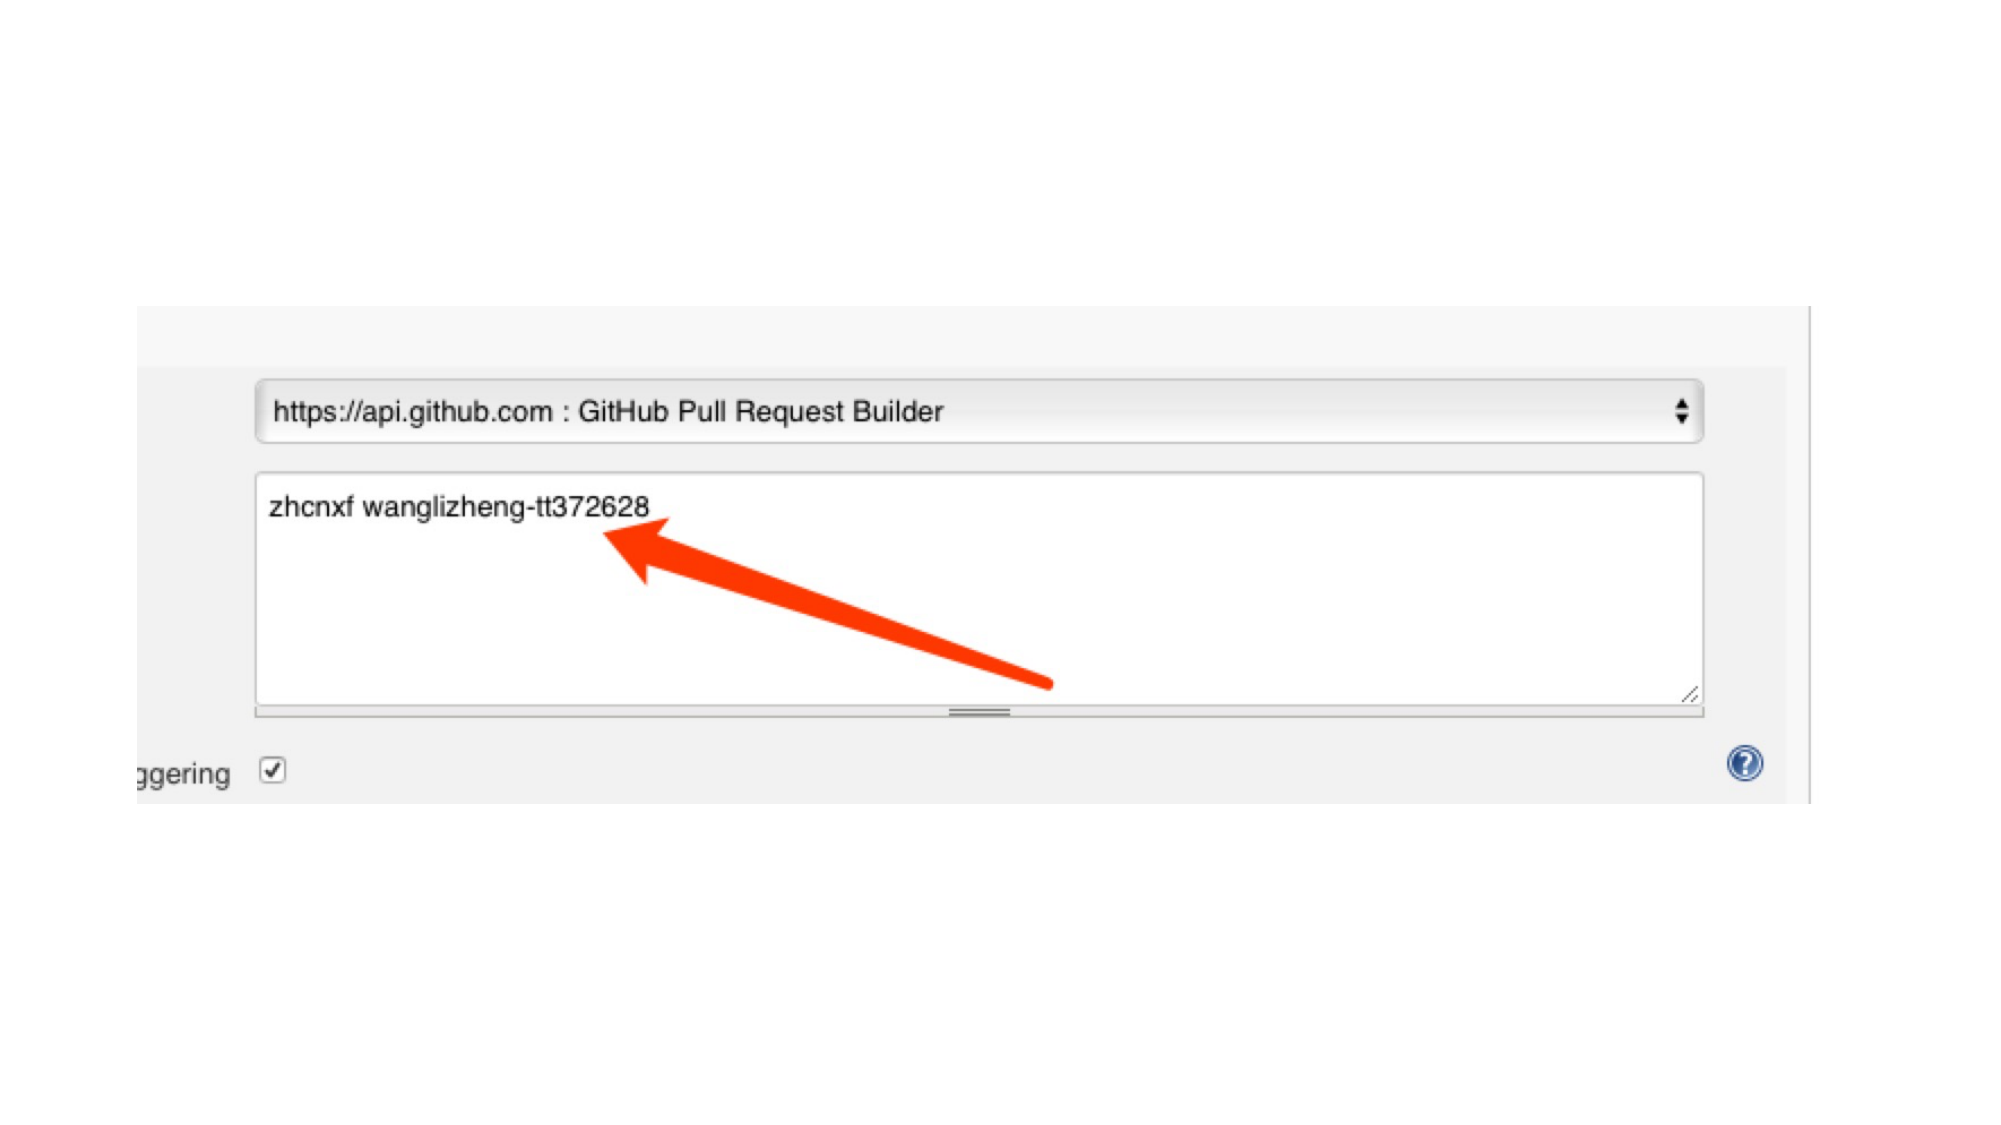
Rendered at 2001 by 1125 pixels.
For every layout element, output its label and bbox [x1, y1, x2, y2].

list [137, 306, 1863, 804]
